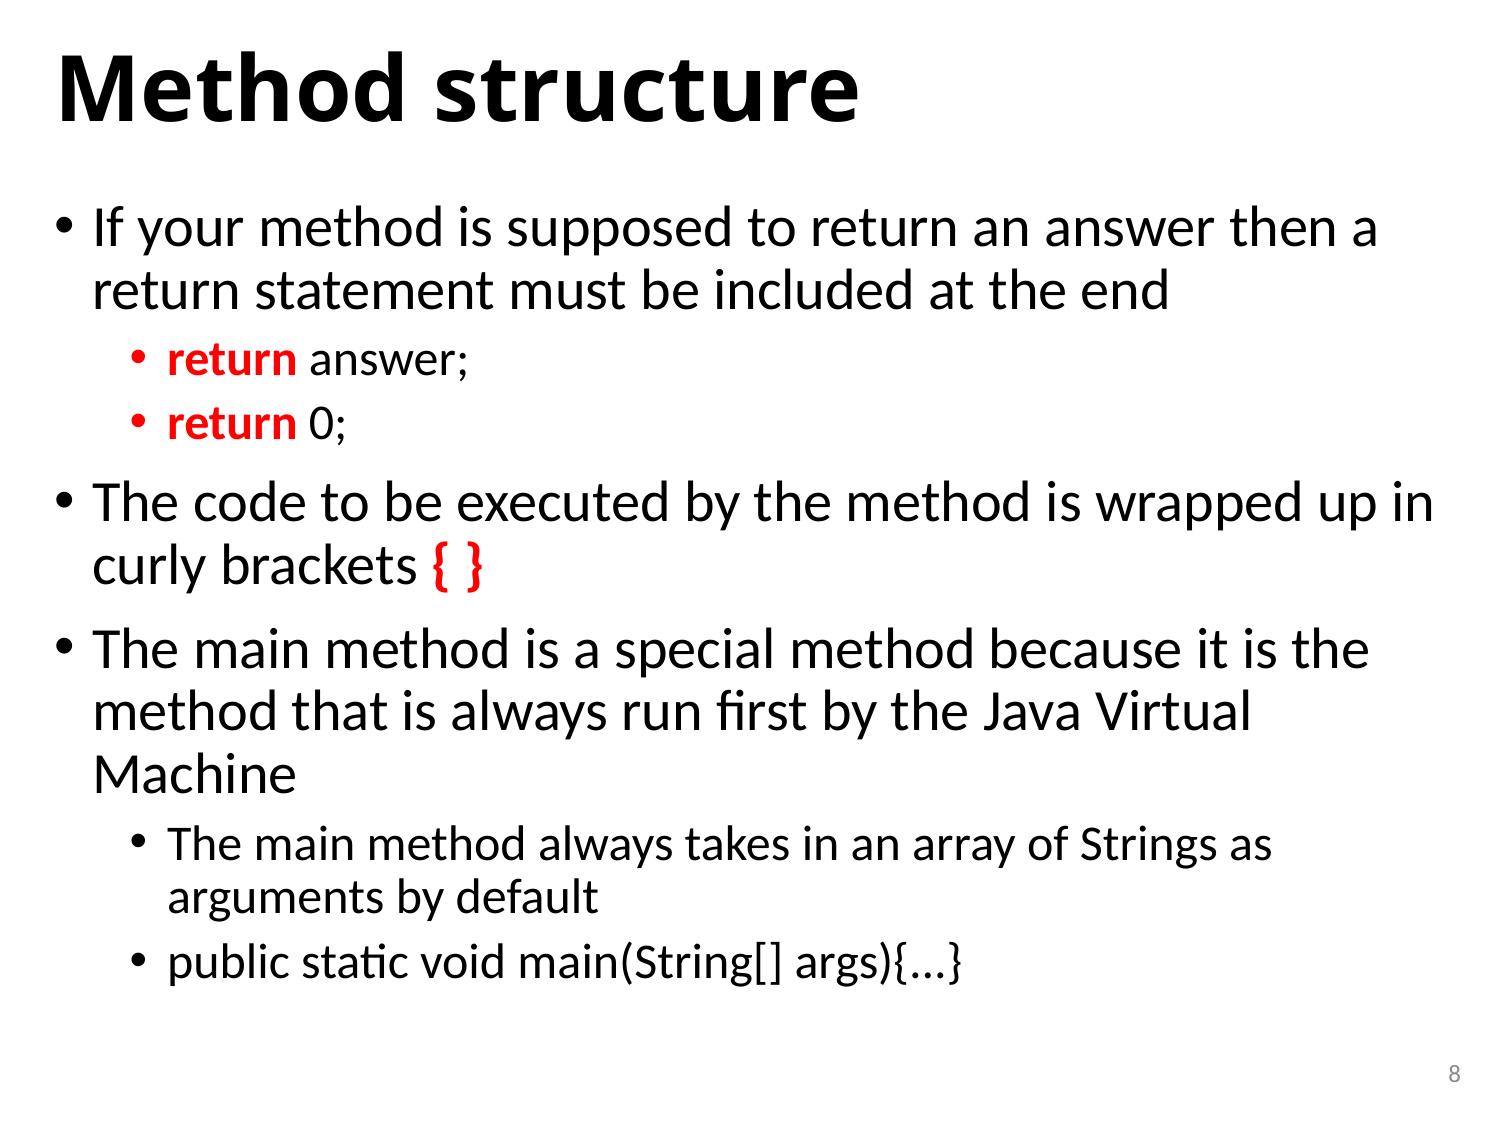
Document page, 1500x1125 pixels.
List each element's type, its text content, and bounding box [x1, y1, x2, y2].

list If your method is supposed to return an answer then a return statement must be included at the end return answer; return 0; The code to be executed by the method is wrapped up in curly brackets { } The main method is a special method because it is the method that is always run first by the Java Virtual Machine The main method always takes in an array of Strings as arguments by default public static void main(String[] args){...} [39, 188, 1461, 1085]
slide_number 8 [1138, 1042, 1477, 1103]
title Method structure [39, 22, 1461, 161]
